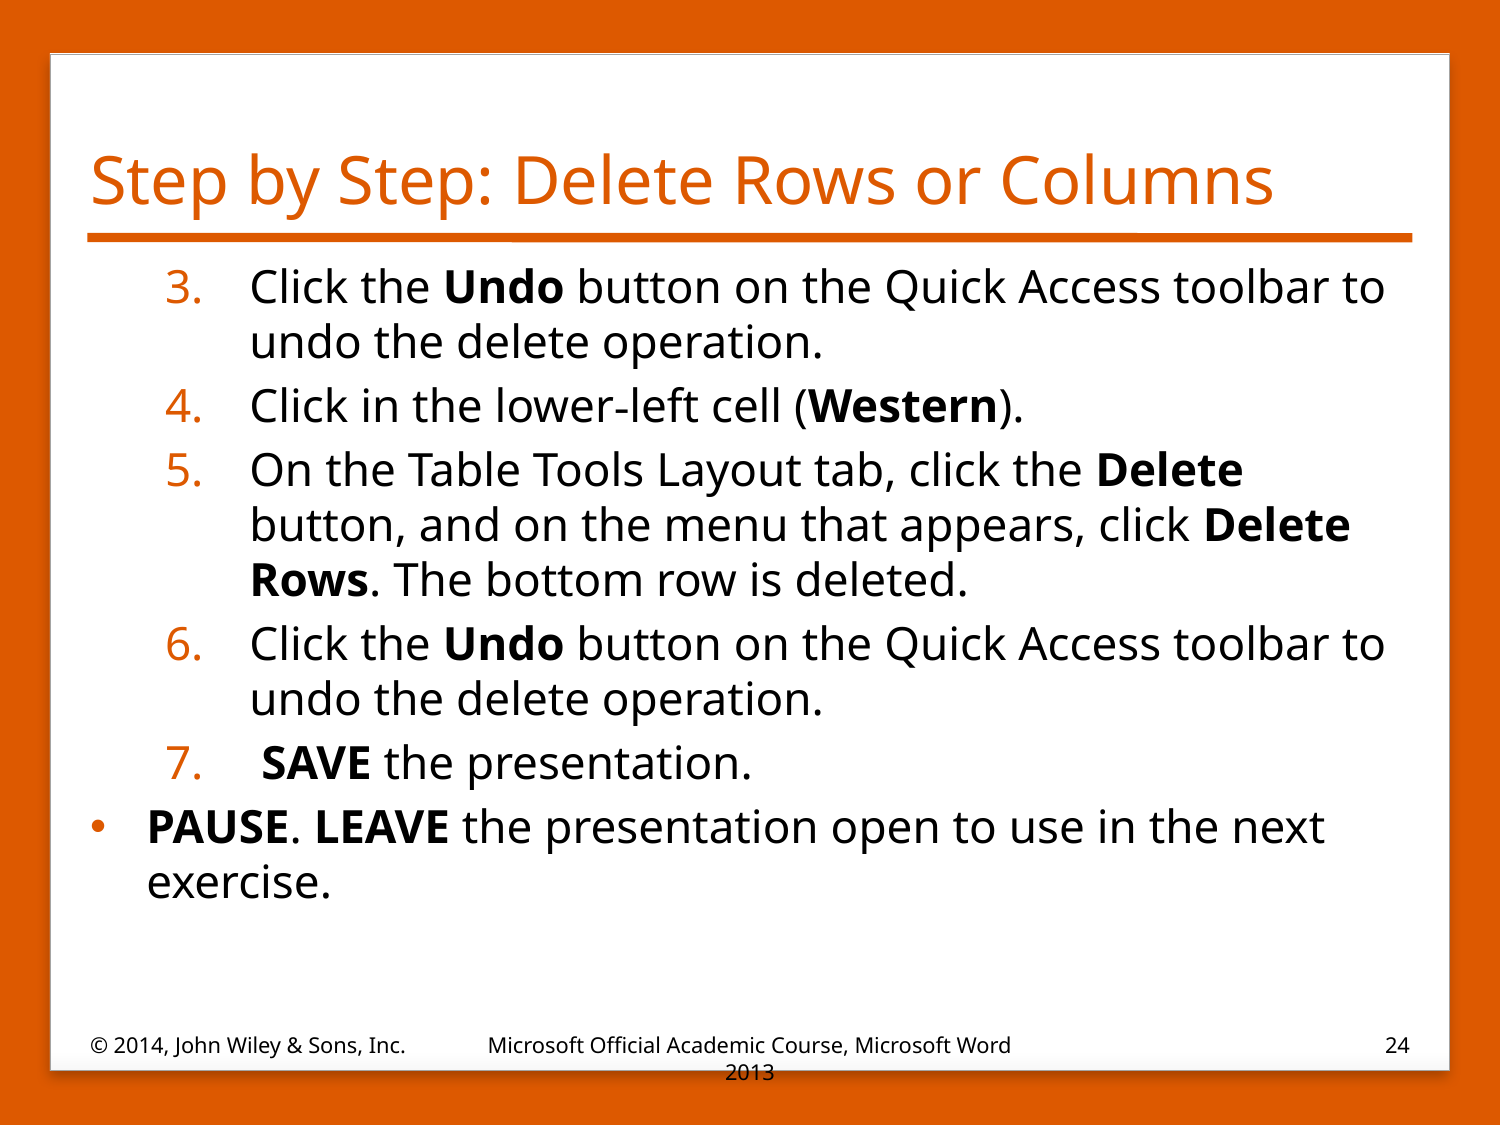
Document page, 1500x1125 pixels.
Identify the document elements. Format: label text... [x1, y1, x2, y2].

slide_number © 2014, John Wiley & Sons, Inc. [74, 1024, 426, 1103]
slide_number 24 [1074, 1024, 1426, 1103]
title Step by Step: Delete Rows or Columns [74, 74, 1426, 226]
list Click the Undo button on the Quick Access toolbar to undo the delete operation. Click in the lower-left cell (Western). On the Table Tools Layout tab, click the Delete button, and on the menu that appears, click Delete Rows. The bottom row is deleted. Click the Undo button on the Quick Access toolbar to undo the delete operation. SAVE the presentation. PAUSE. LEAVE the presentation open to use in the next exercise. [75, 249, 1425, 1063]
footer Microsoft Official Academic Course, Microsoft Word 2013 [449, 1024, 1051, 1103]
